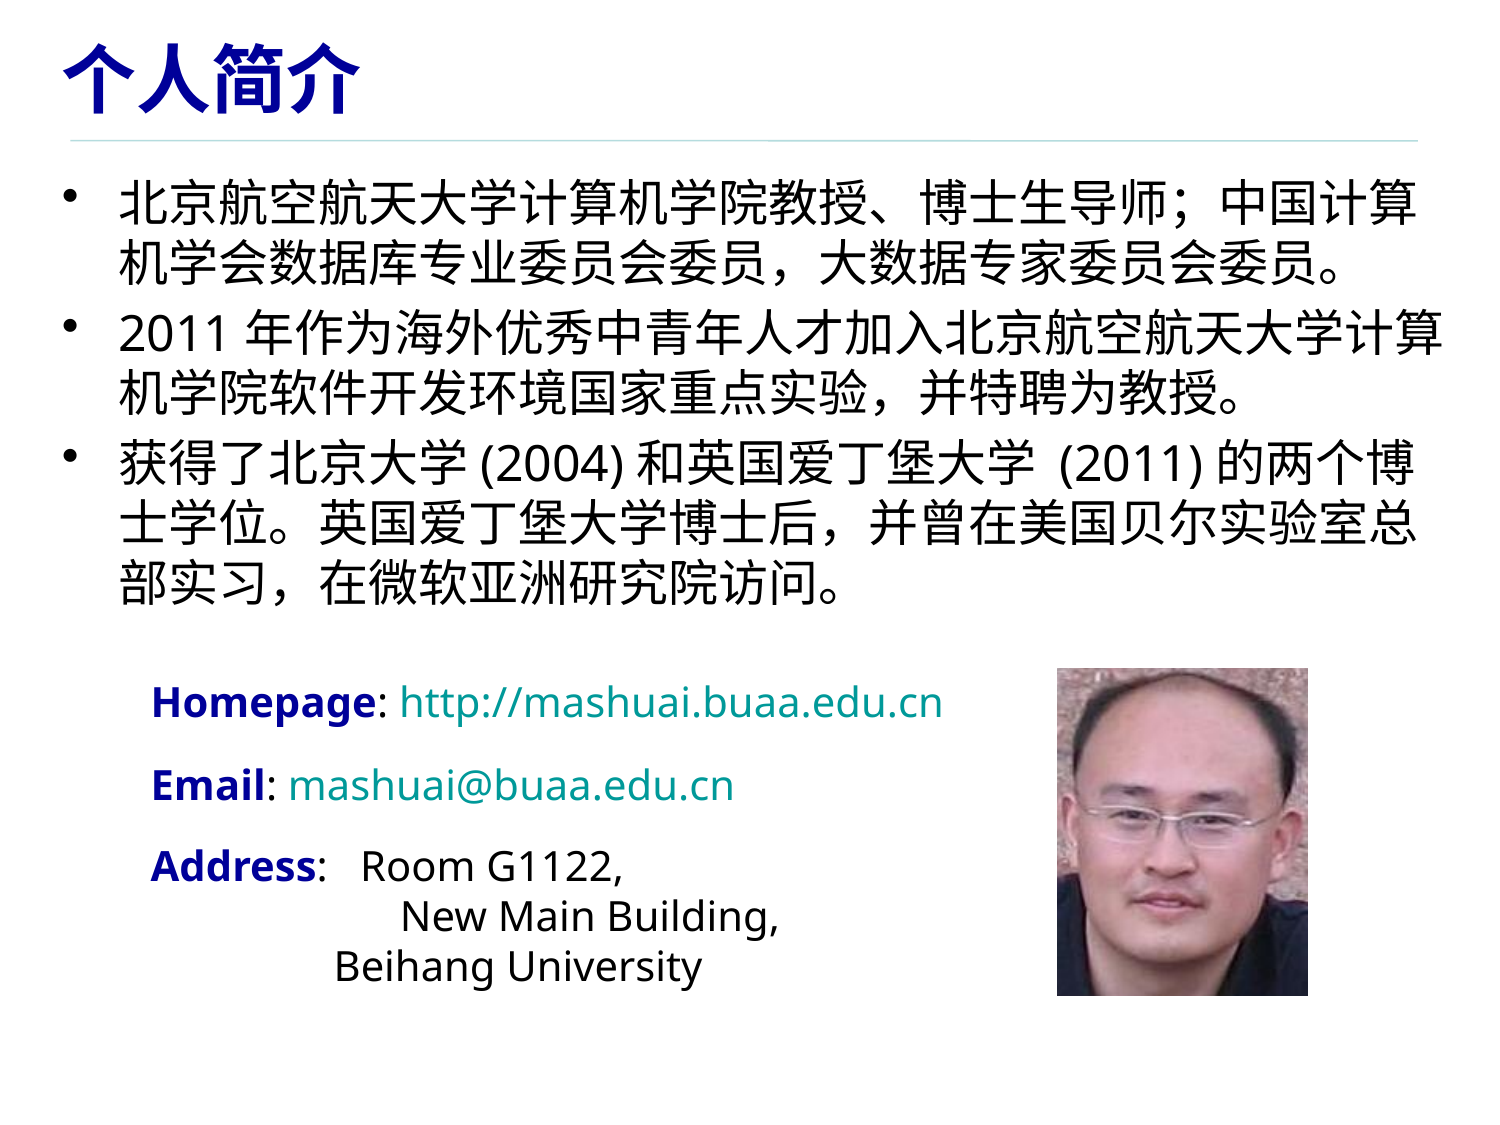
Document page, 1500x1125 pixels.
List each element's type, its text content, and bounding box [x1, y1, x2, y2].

text_box Homepage: http://mashuai.buaa.edu.cn Email: mashuai@buaa.edu.cn Address: Room G1122, New Main Building, Beihang University [135, 668, 969, 1000]
picture [1056, 668, 1308, 996]
title 个人简介 [46, 11, 1419, 143]
list 北京航空航天大学计算机学院教授、博士生导师；中国计算机学会数据库专业委员会委员，大数据专家委员会委员。 2011年作为海外优秀中青年人才加入北京航空航天大学计算机学院软件开发环境国家重点实验，并特聘为教授。 获得了北京大学(2004)和英国爱丁堡大学 (2011)的两个博士学位。英国爱丁堡大学博士后，并曾在美国贝尔实验室总部实习，在微软亚洲研究院访问。 [46, 163, 1471, 1055]
